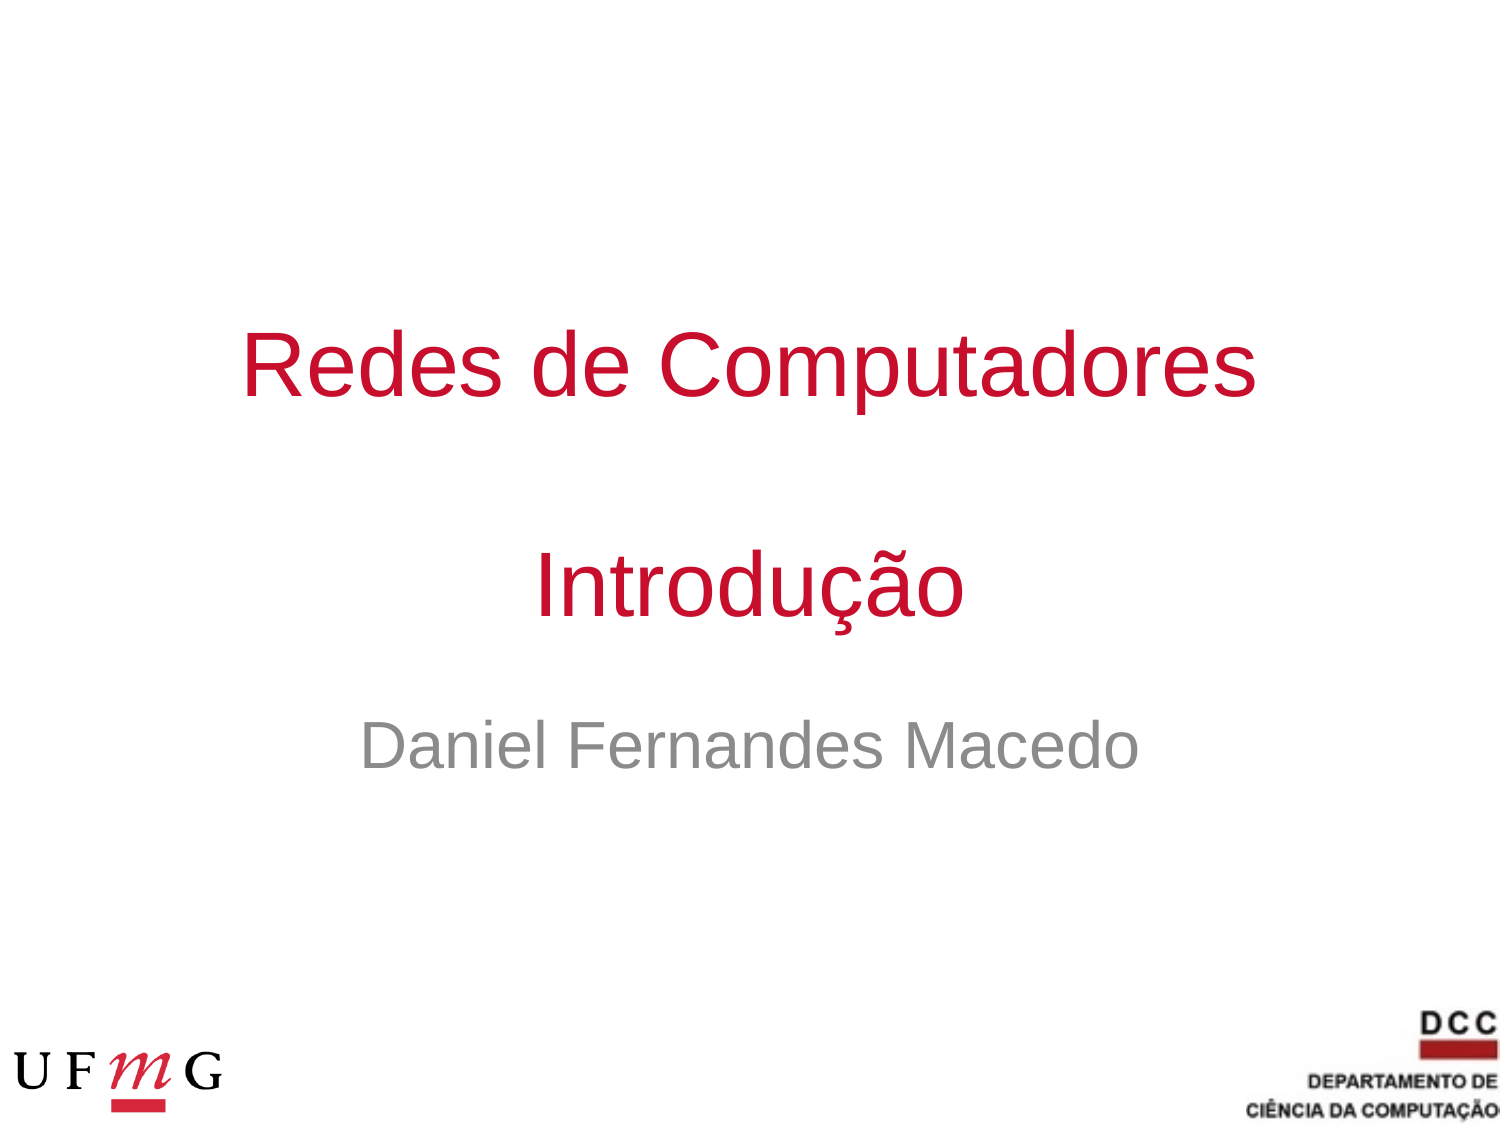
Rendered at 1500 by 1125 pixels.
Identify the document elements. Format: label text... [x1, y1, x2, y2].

subtitle Daniel Fernandes Macedo [225, 694, 1275, 983]
picture [1246, 1007, 1500, 1125]
title Redes de Computadores Introdução [112, 349, 1388, 591]
picture [5, 1034, 231, 1123]
